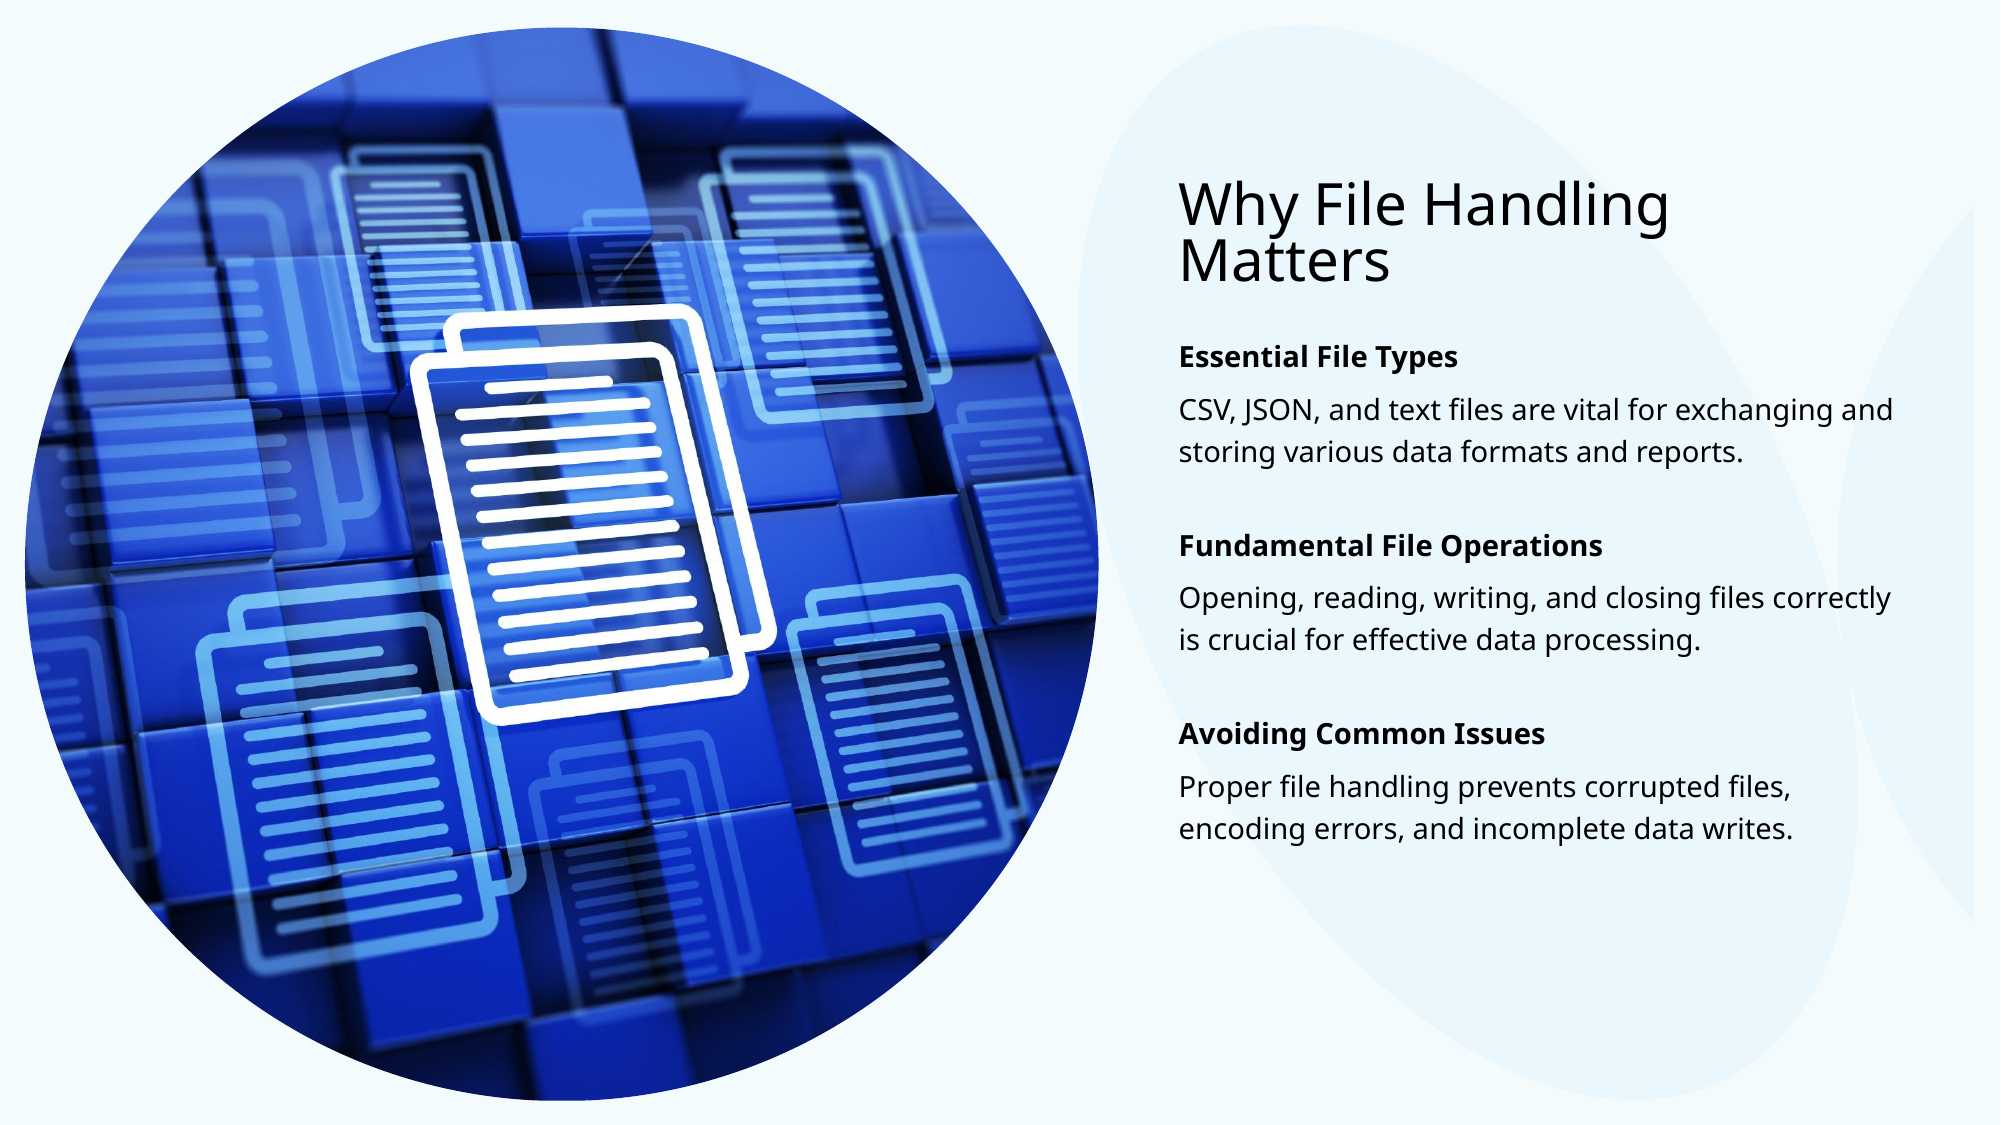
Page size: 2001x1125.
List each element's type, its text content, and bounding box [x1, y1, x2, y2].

title Why File Handling Matters [1163, 87, 1913, 300]
list Essential File Types CSV, JSON, and text files are vital for exchanging and storing various data formats and reports. Fundamental File Operations Opening, reading, writing, and closing files correctly is crucial for effective data processing. Avoiding Common Issues Proper file handling prevents corrupted files, encoding errors, and incomplete data writes. [1163, 323, 1915, 1041]
picture [24, 27, 1099, 1101]
